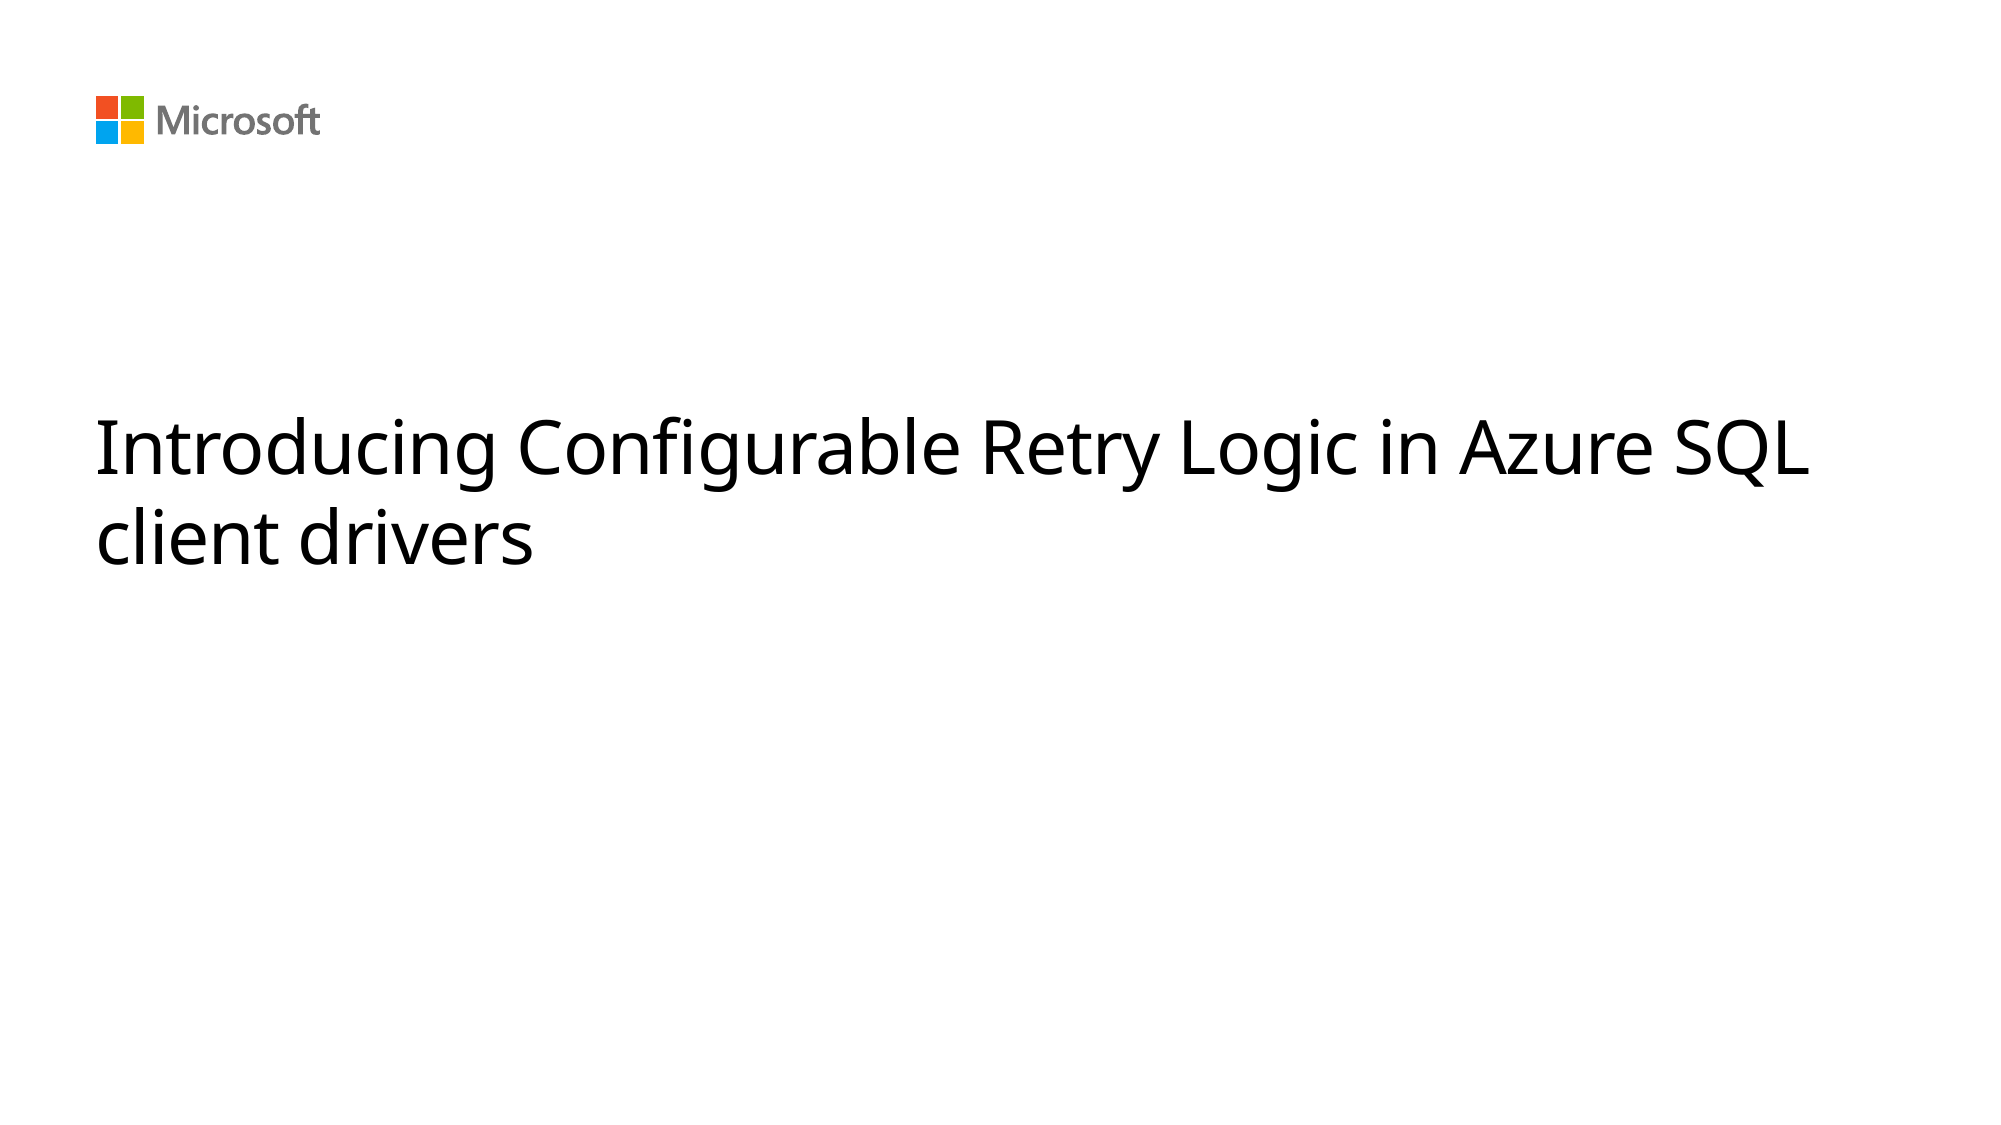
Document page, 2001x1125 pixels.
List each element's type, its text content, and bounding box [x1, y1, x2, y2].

title Introducing Configurable Retry Logic in Azure SQL client drivers [95, 397, 1850, 580]
